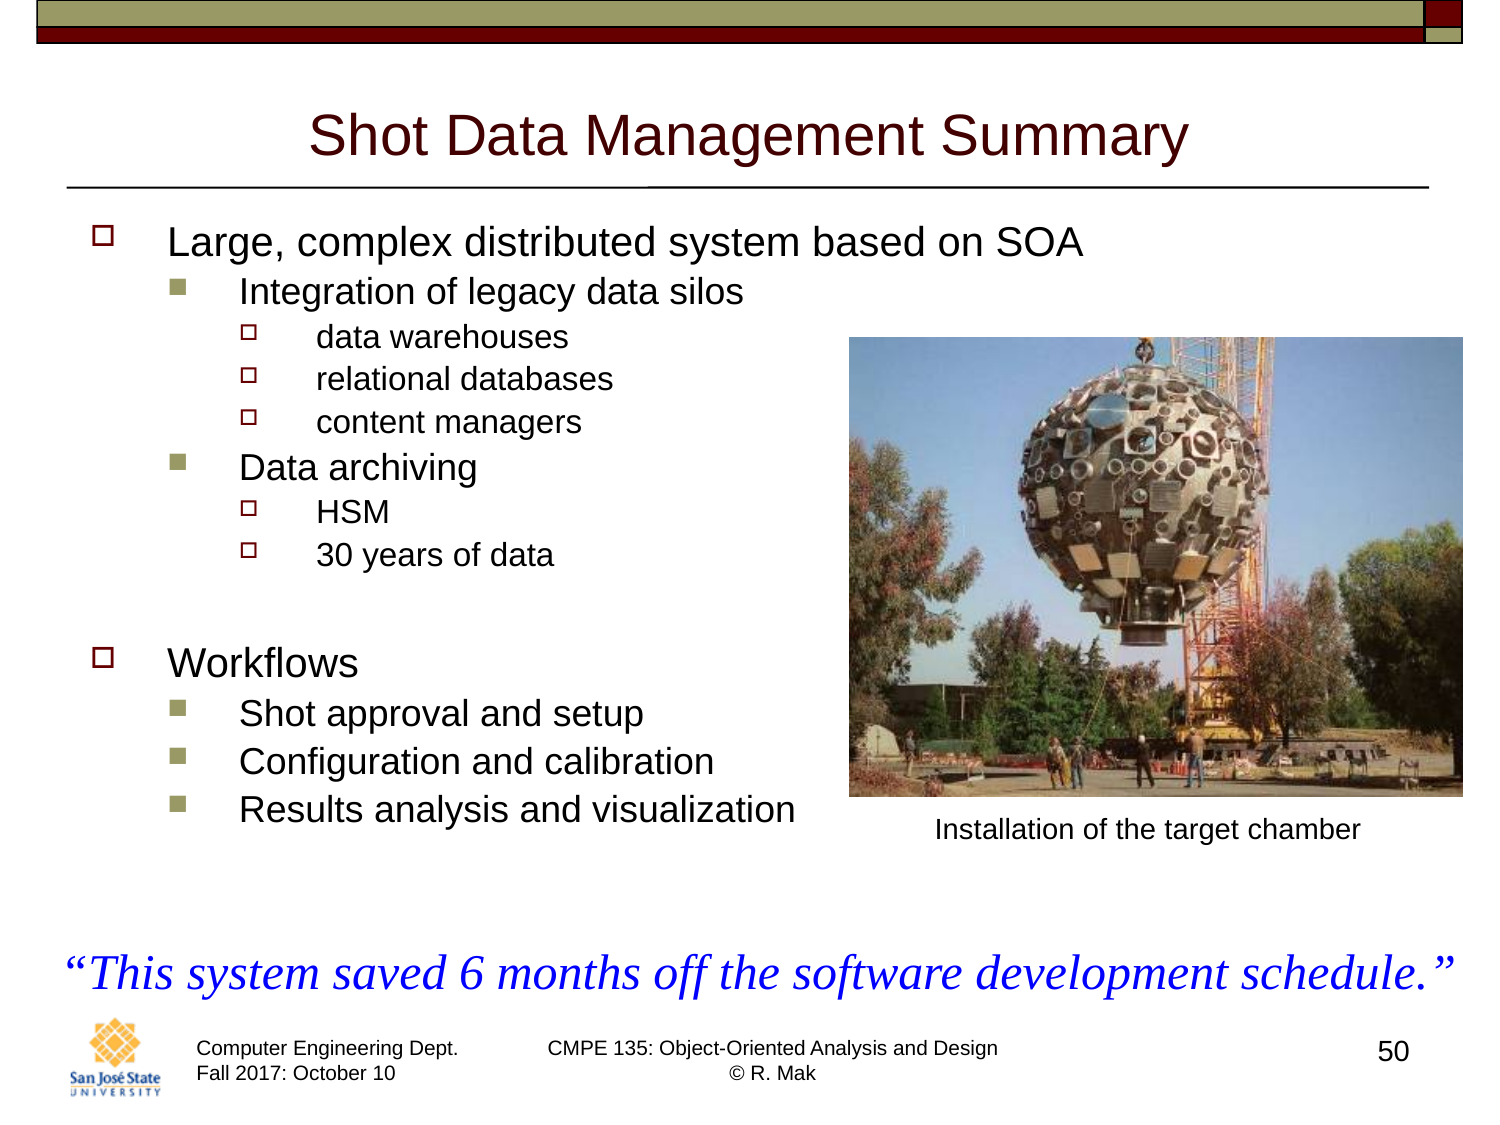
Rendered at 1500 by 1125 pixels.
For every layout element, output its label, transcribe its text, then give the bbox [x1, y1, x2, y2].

picture [60, 1012, 166, 1112]
picture [849, 337, 1463, 798]
slide_number 50 [1335, 1025, 1425, 1100]
text_box “This system saved 6 months off the software development schedule.” [45, 931, 1473, 1007]
text_box Installation of the target chamber [919, 806, 1377, 853]
title Shot Data Management Summary [75, 67, 1425, 175]
list Large, complex distributed system based on SOA Integration of legacy data silos data warehouses relational databases content managers Data archiving HSM 30 years of data Workflows Shot approval and setup Configuration and calibration Results analysis and visualization [75, 212, 1288, 925]
